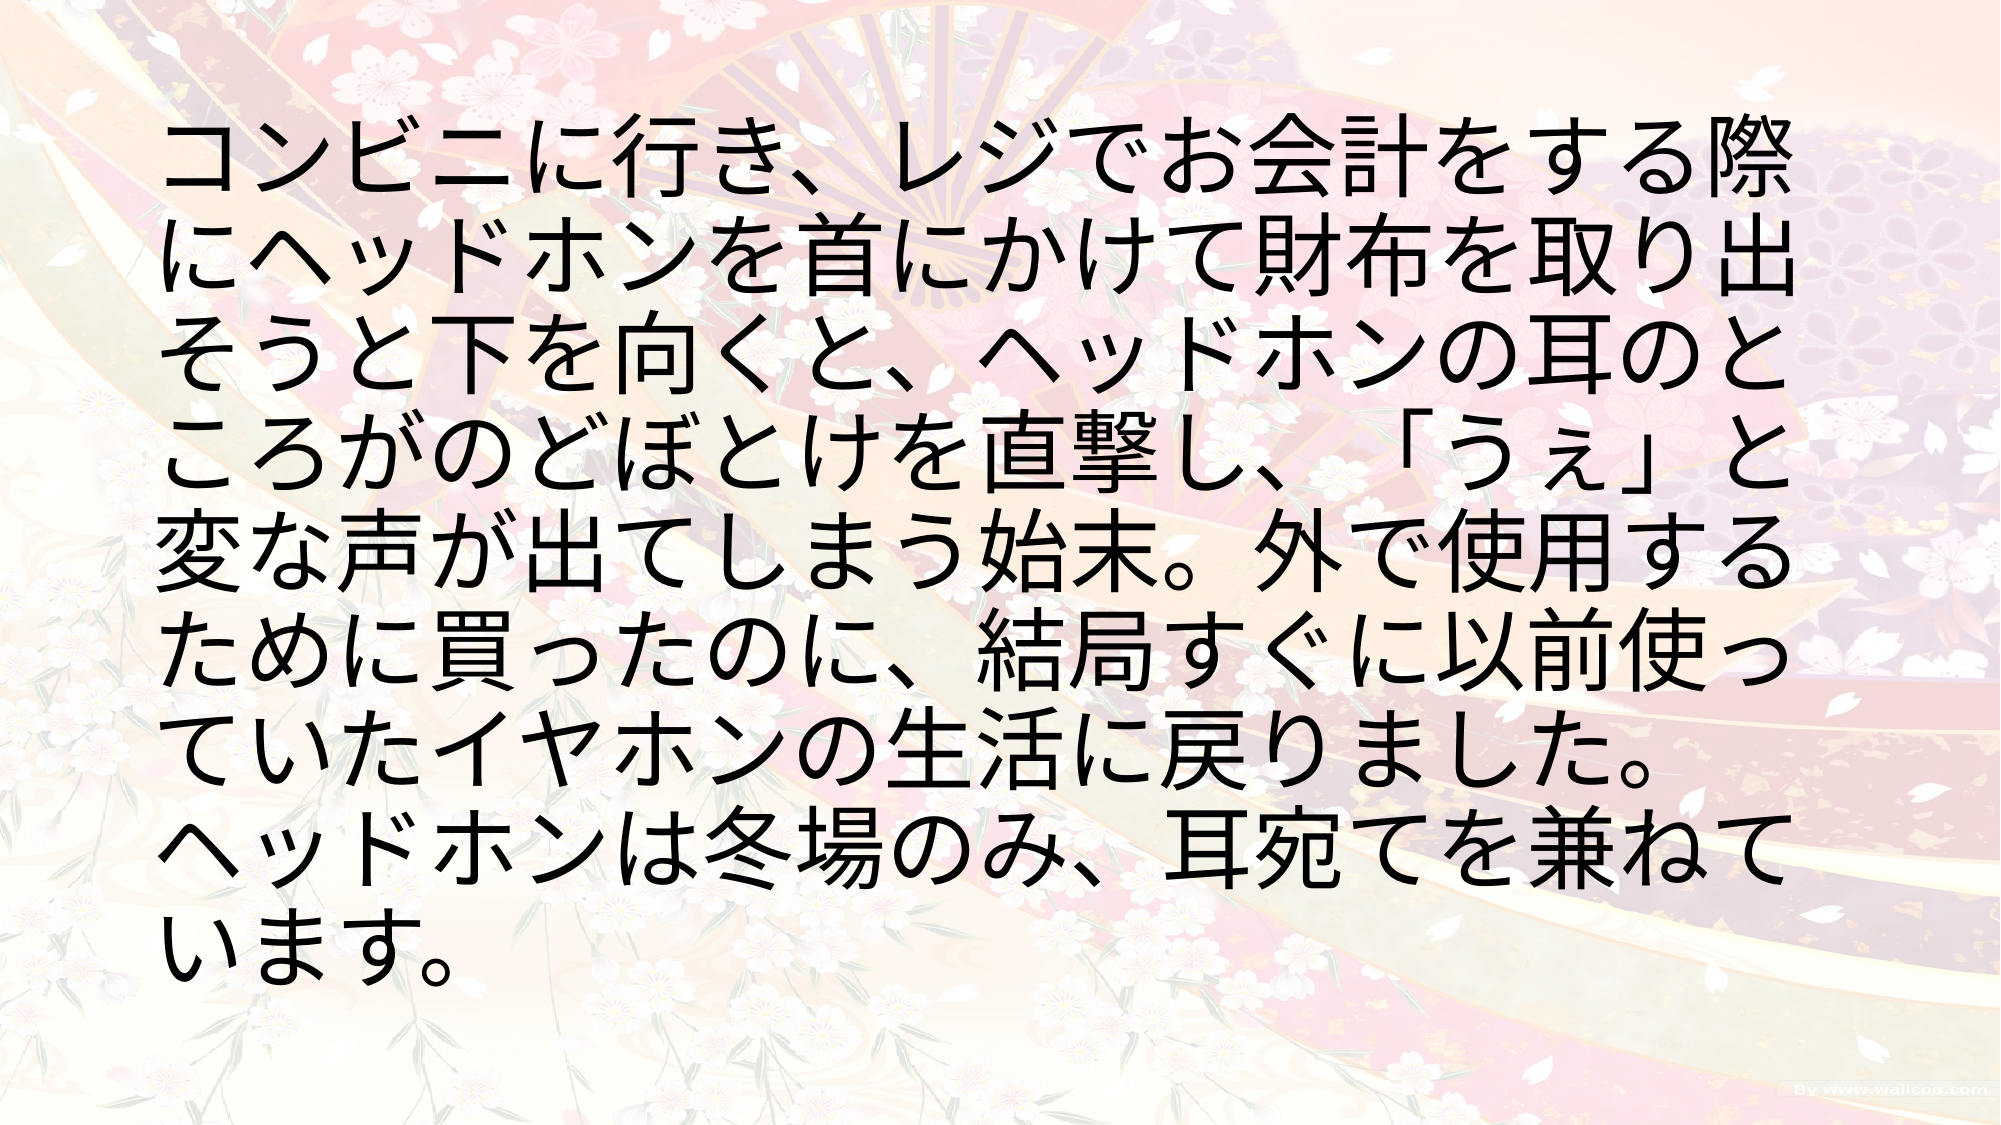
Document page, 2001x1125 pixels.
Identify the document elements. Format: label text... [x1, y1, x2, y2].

list コンビニに行き、レジでお会計をする際にヘッドホンを首にかけて財布を取り出そうと下を向くと、ヘッドホンの耳のところがのどぼとけを直撃し、「うぇ」と変な声が出てしまう始末。外で使用するために買ったのに、結局すぐに以前使っていたイヤホンの生活に戻りました。ヘッドホンは冬場のみ、耳宛てを兼ねています。 [137, 103, 1863, 1014]
